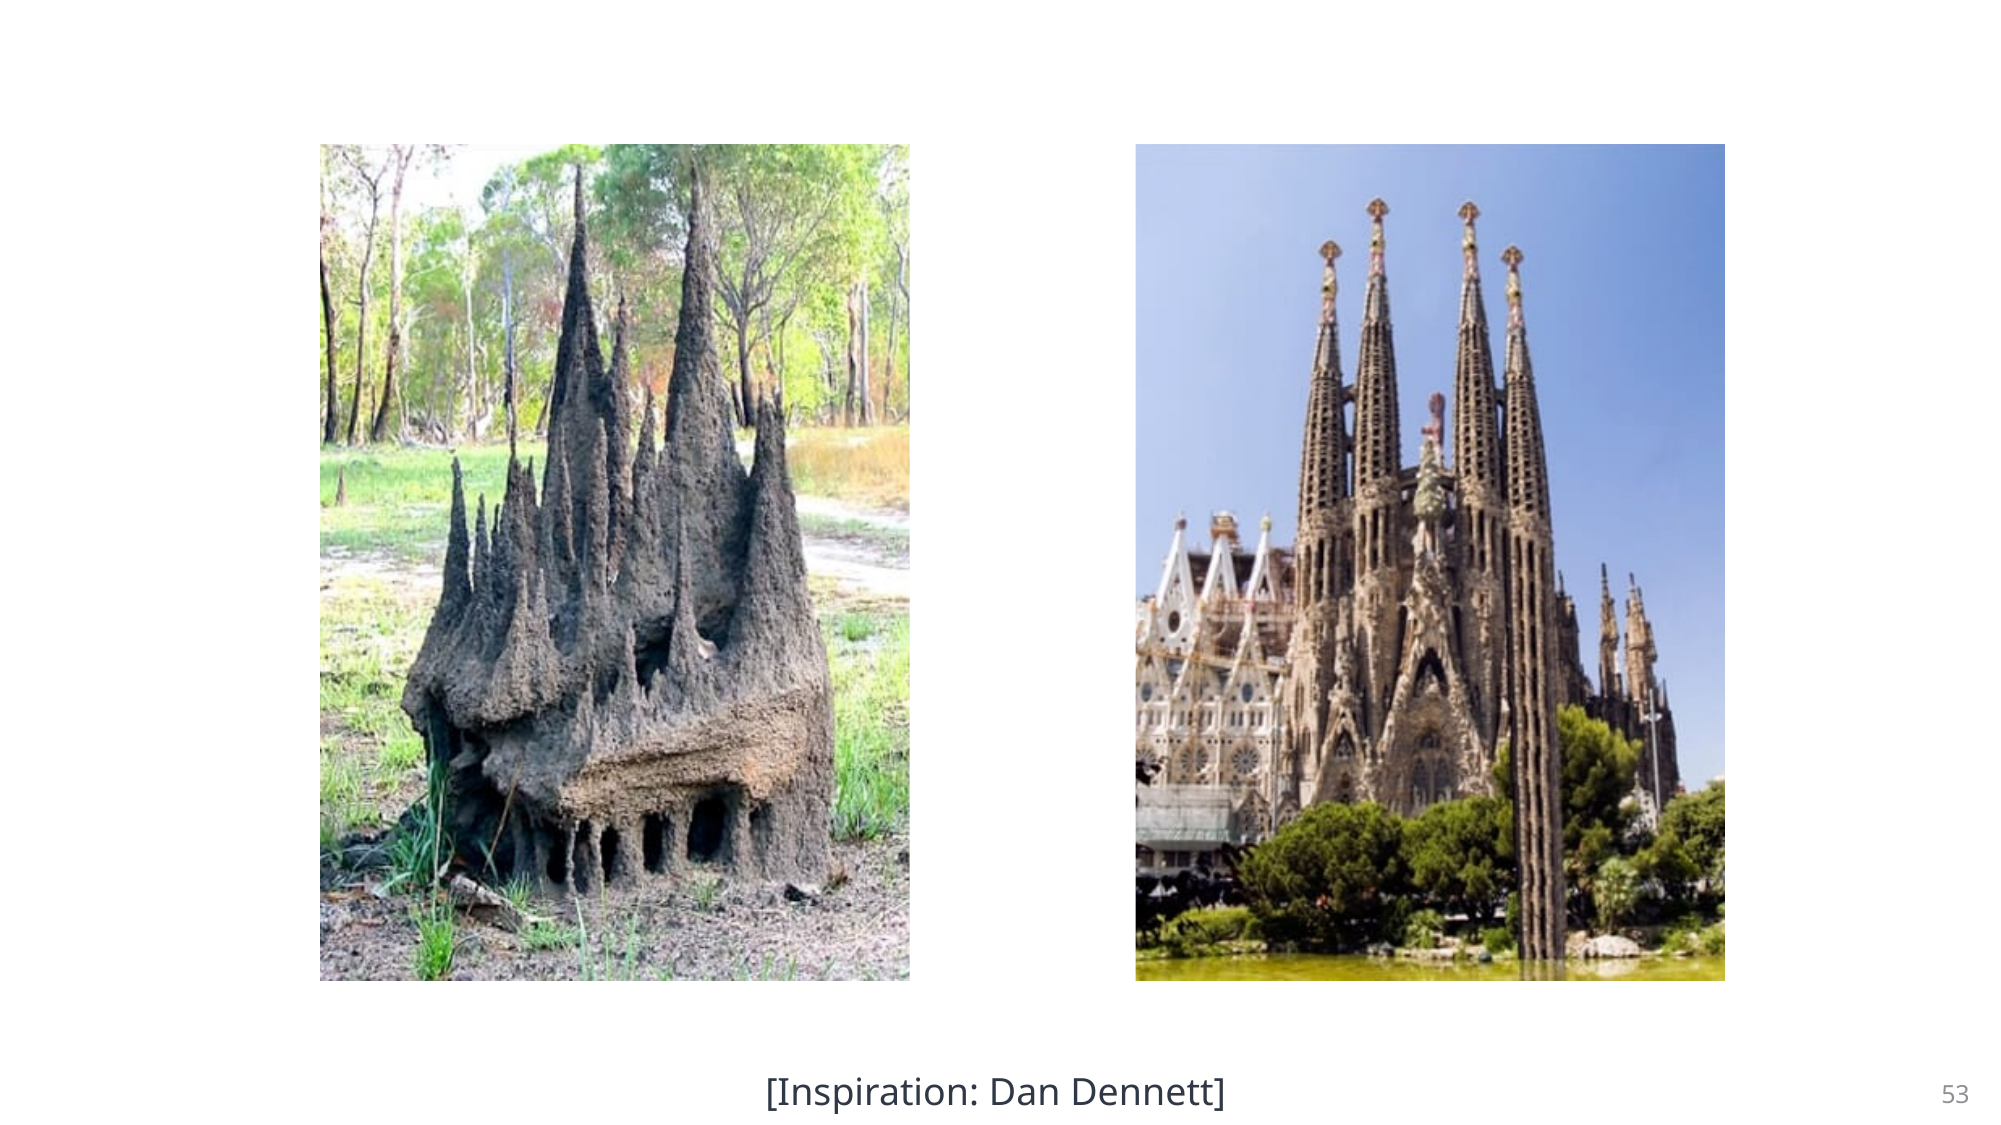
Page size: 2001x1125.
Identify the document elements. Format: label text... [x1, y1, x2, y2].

picture [320, 144, 910, 981]
text_box [Inspiration: Dan Dennett] [750, 1060, 1242, 1121]
picture [1135, 144, 1725, 981]
slide_number 53 [1912, 1065, 2000, 1125]
